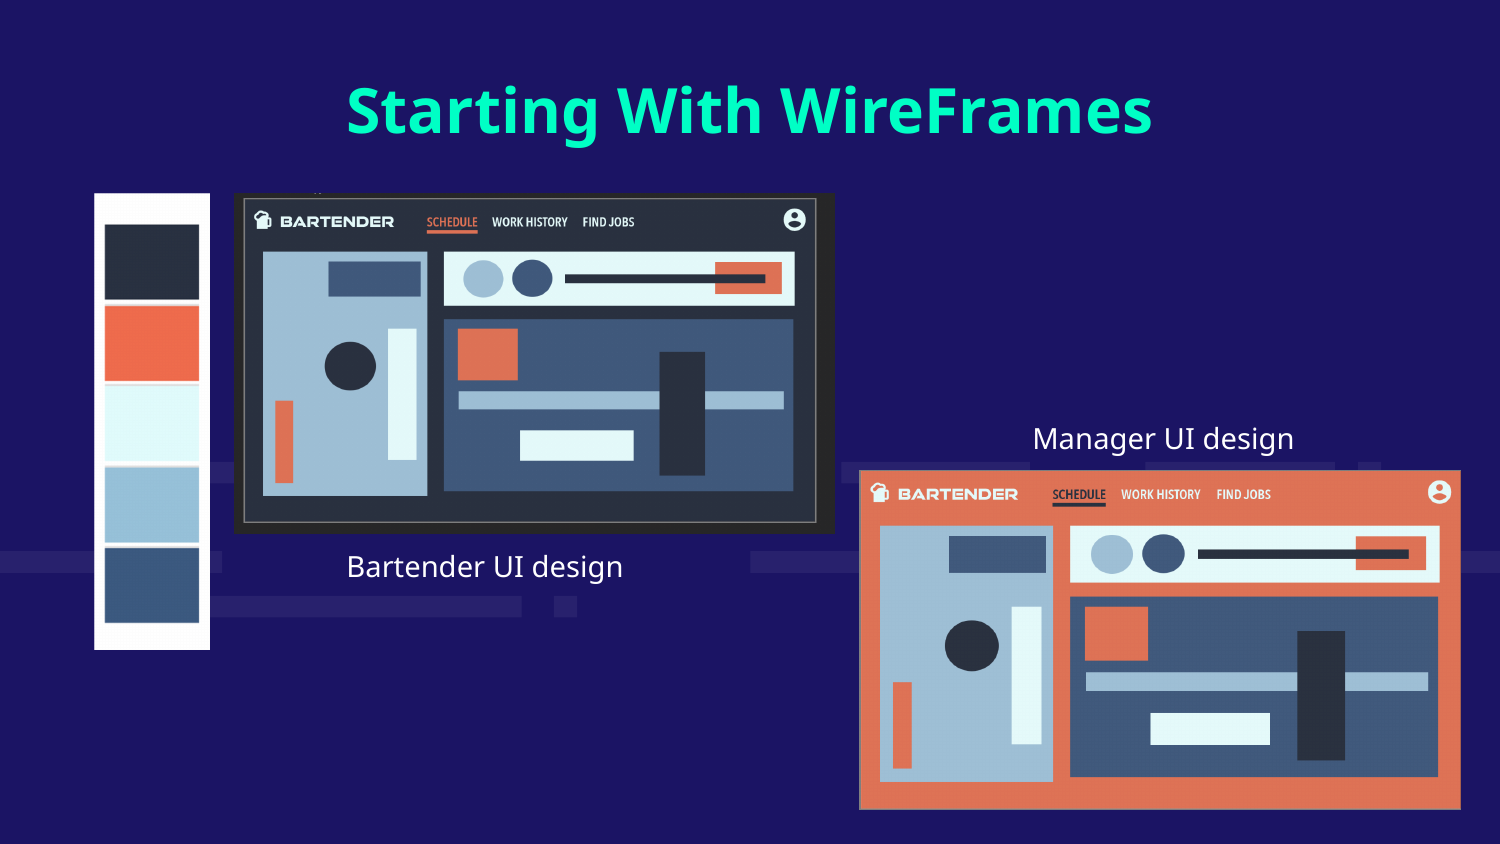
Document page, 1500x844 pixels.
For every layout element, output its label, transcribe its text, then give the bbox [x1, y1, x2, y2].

picture [0, 193, 836, 650]
text_box Manager UI design [1017, 404, 1330, 468]
text_box Bartender UI design [331, 542, 673, 599]
title Starting With WireFrames [209, 56, 1291, 166]
picture [859, 470, 1461, 811]
